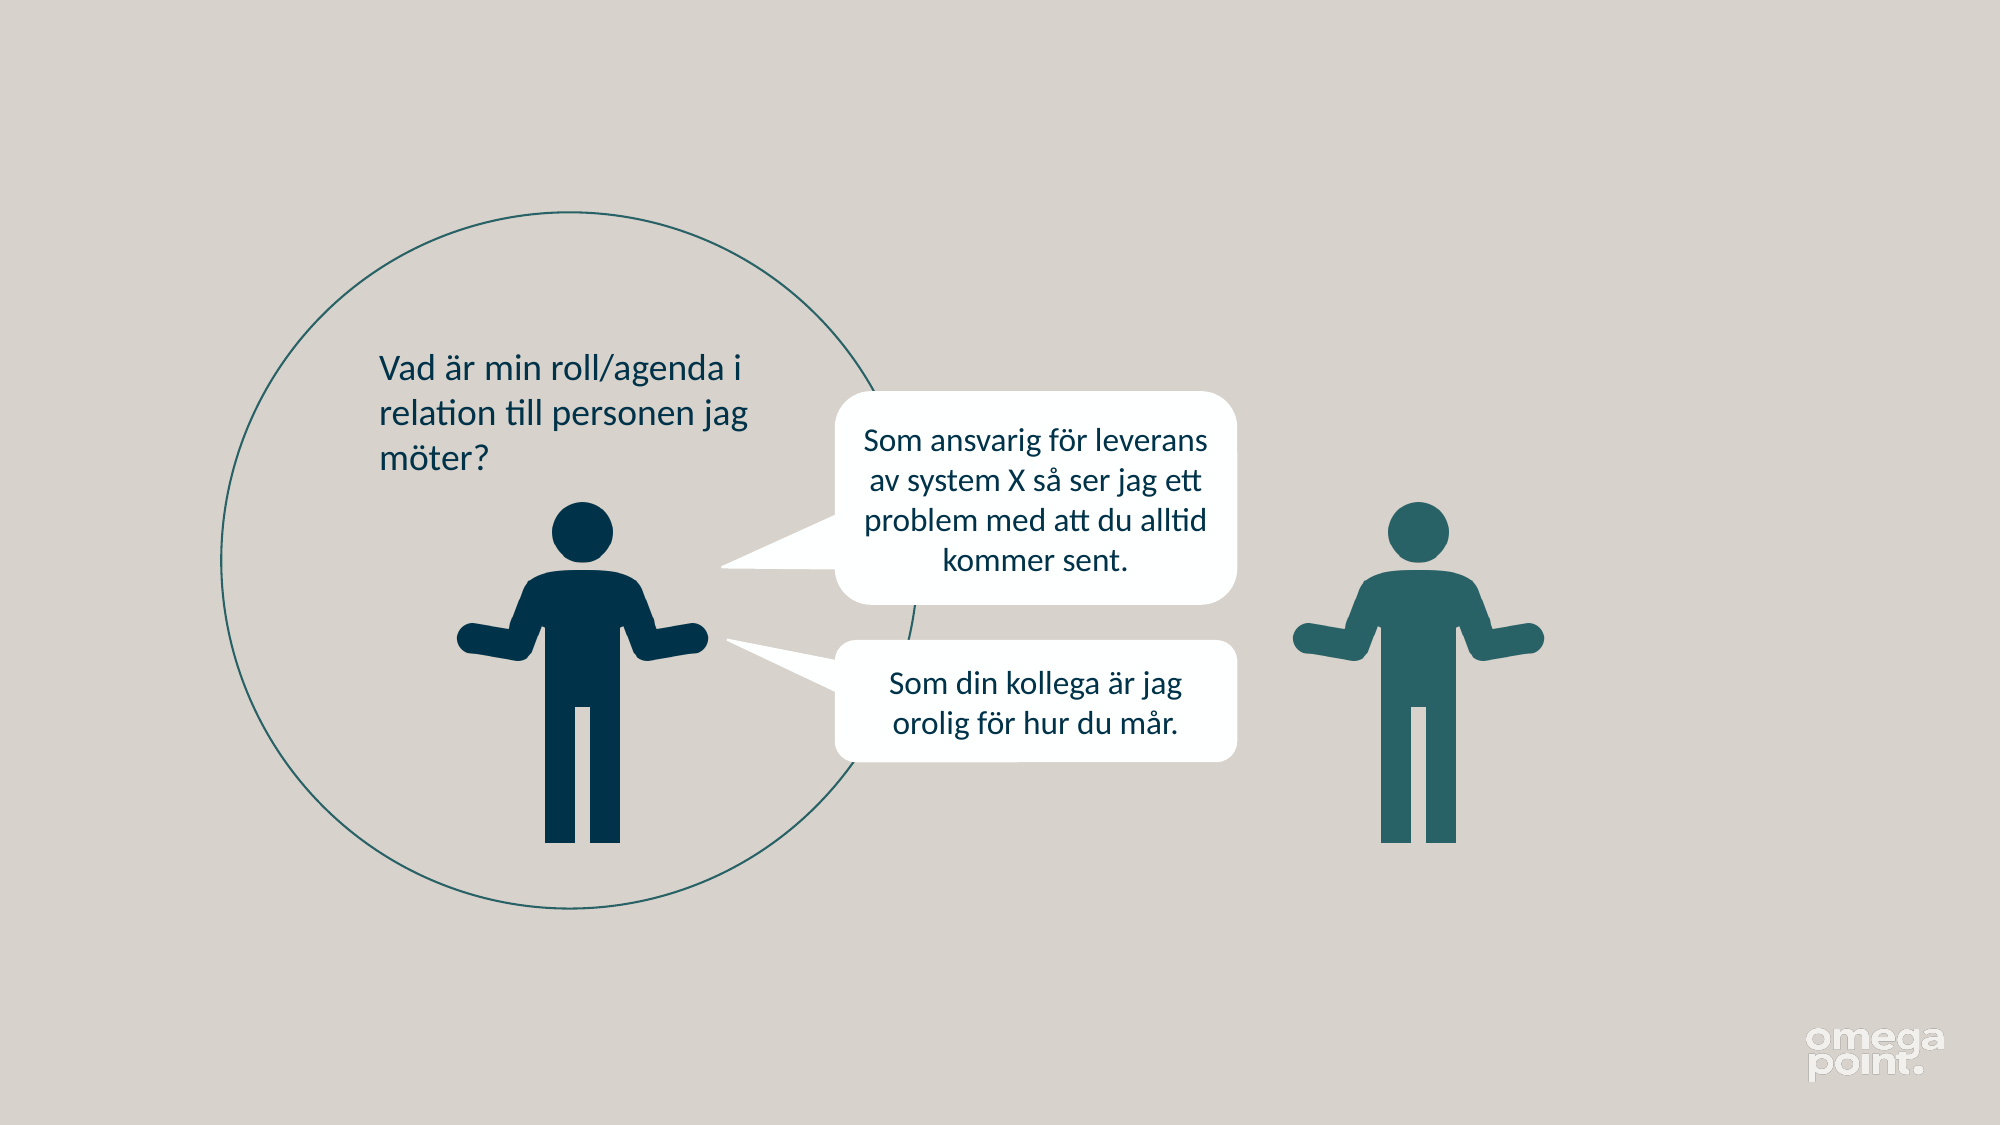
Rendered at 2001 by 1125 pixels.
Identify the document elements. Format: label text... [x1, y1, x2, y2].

text_box Som ansvarig för leverans av system X så ser jag ett problem med att du alltid kommer sent. [764, 391, 1238, 605]
text_box [764, 569, 917, 659]
text_box [220, 211, 875, 910]
text_box Vad är min roll/agenda i relation till personen jag möter? [364, 335, 775, 485]
picture [400, 490, 764, 855]
picture [1236, 490, 1600, 855]
text_box Som din kollega är jag orolig för hur du mår. [764, 639, 1236, 763]
